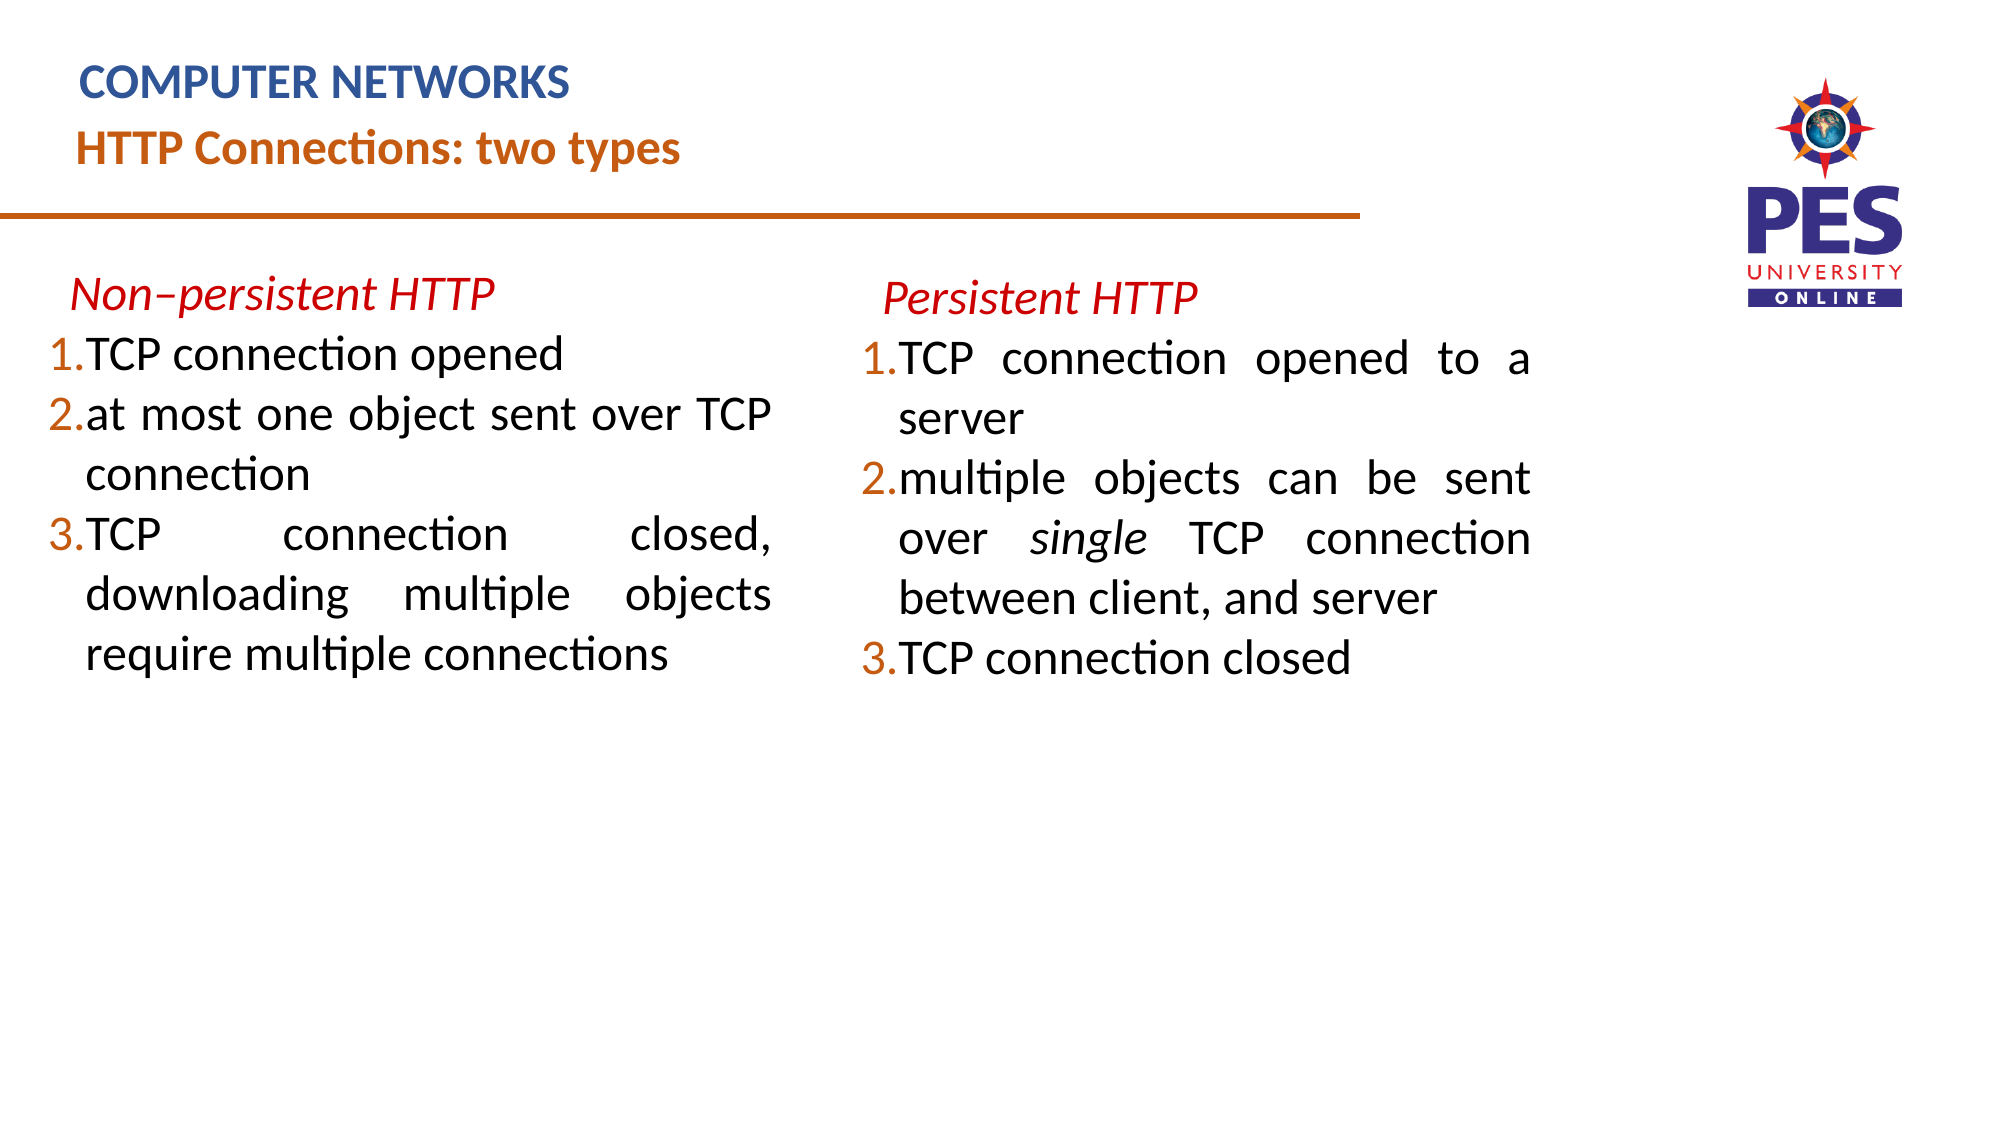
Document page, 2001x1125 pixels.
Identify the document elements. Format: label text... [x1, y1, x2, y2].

text_box HTTP Connections: two types [60, 106, 1374, 182]
text_box COMPUTER NETWORKS [64, 41, 1295, 106]
picture [1748, 76, 1902, 307]
text_box Non–persistent HTTP TCP connection opened at most one object sent over TCP connection TCP connection closed, downloading multiple objects require multiple connections [33, 253, 787, 711]
text_box Persistent HTTP TCP connection opened to a server multiple objects can be sent over single TCP connection between client, and server TCP connection closed [845, 257, 1547, 763]
